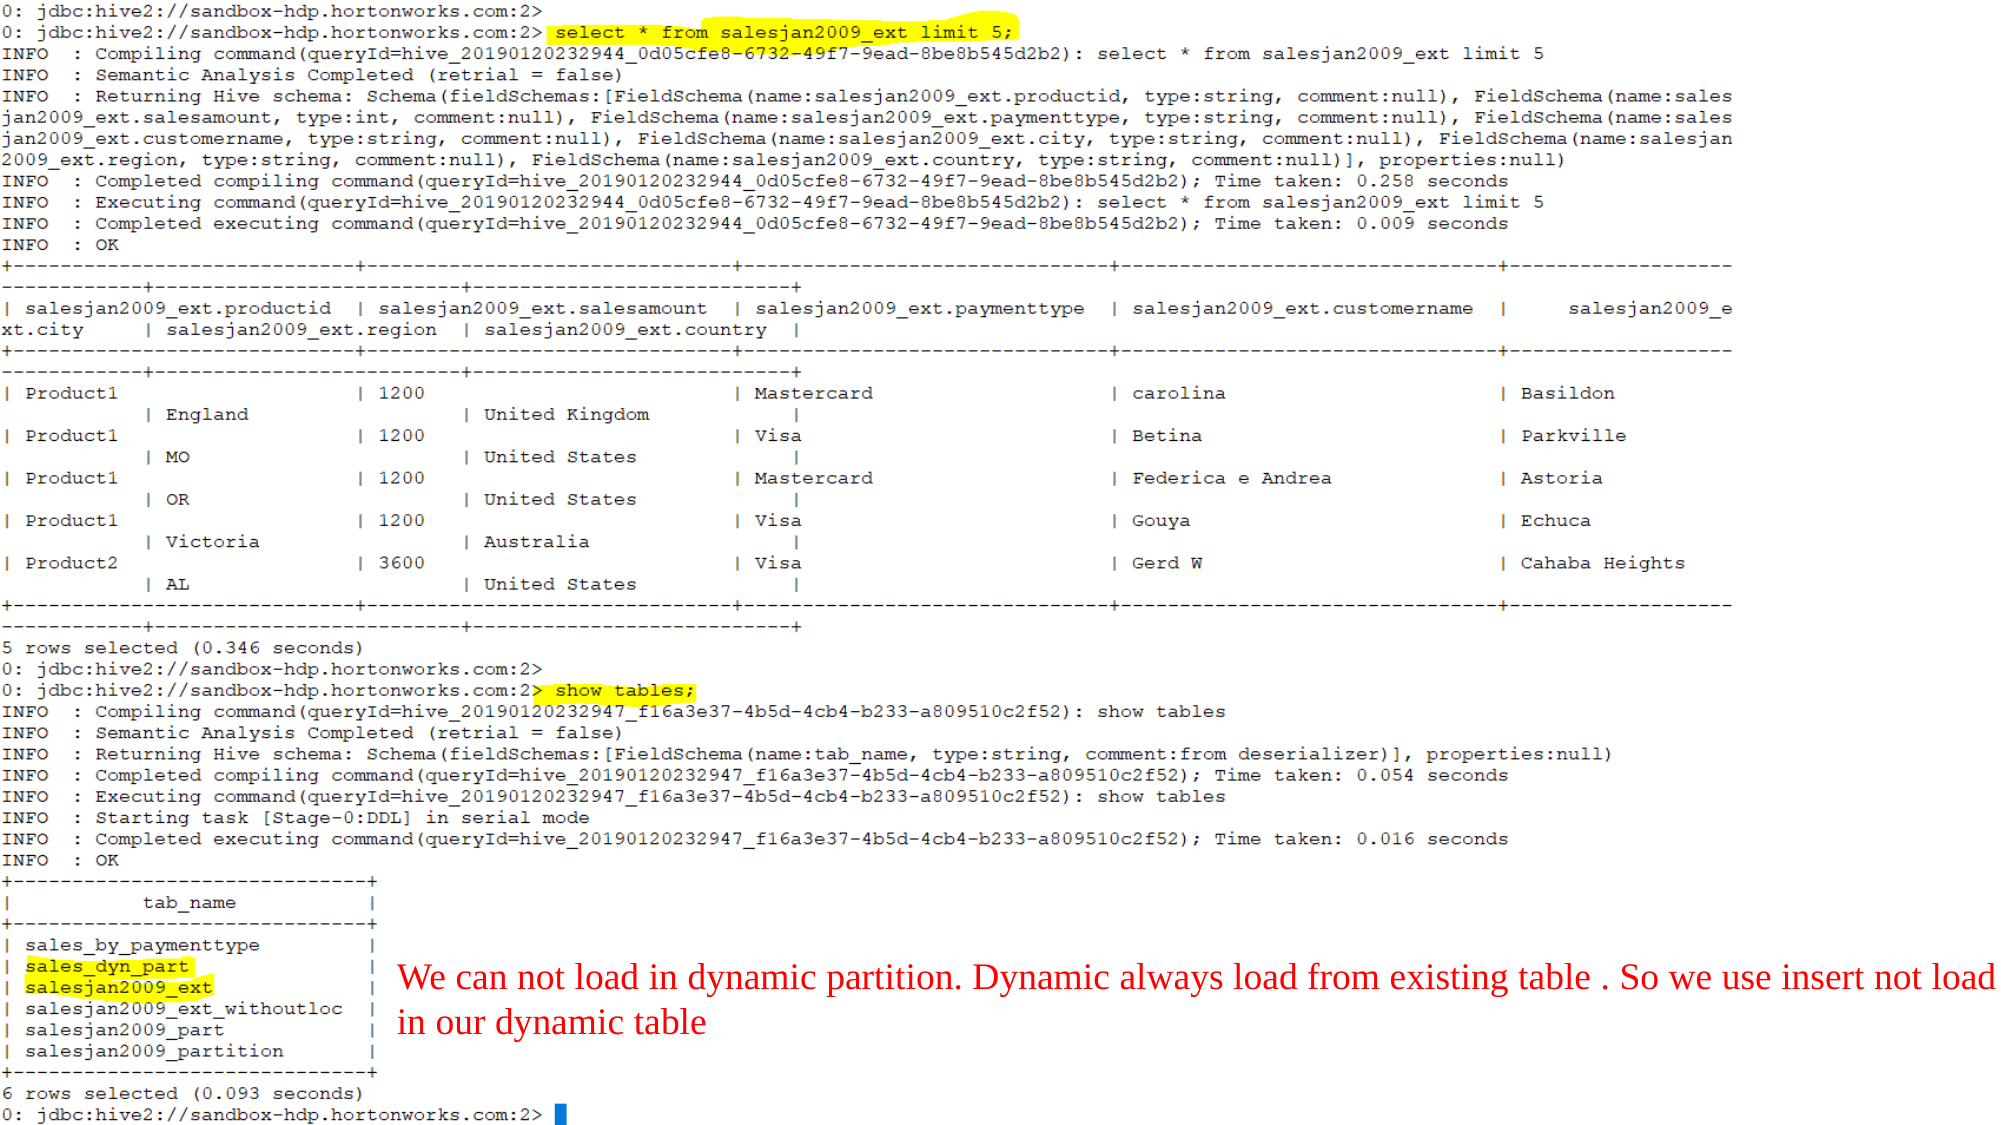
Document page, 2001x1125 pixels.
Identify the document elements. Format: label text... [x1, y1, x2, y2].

picture [0, 0, 1733, 1125]
text_box We can not load in dynamic partition. Dynamic always load from existing table . So we use insert not load in our dynamic table [1733, 944, 2000, 1050]
